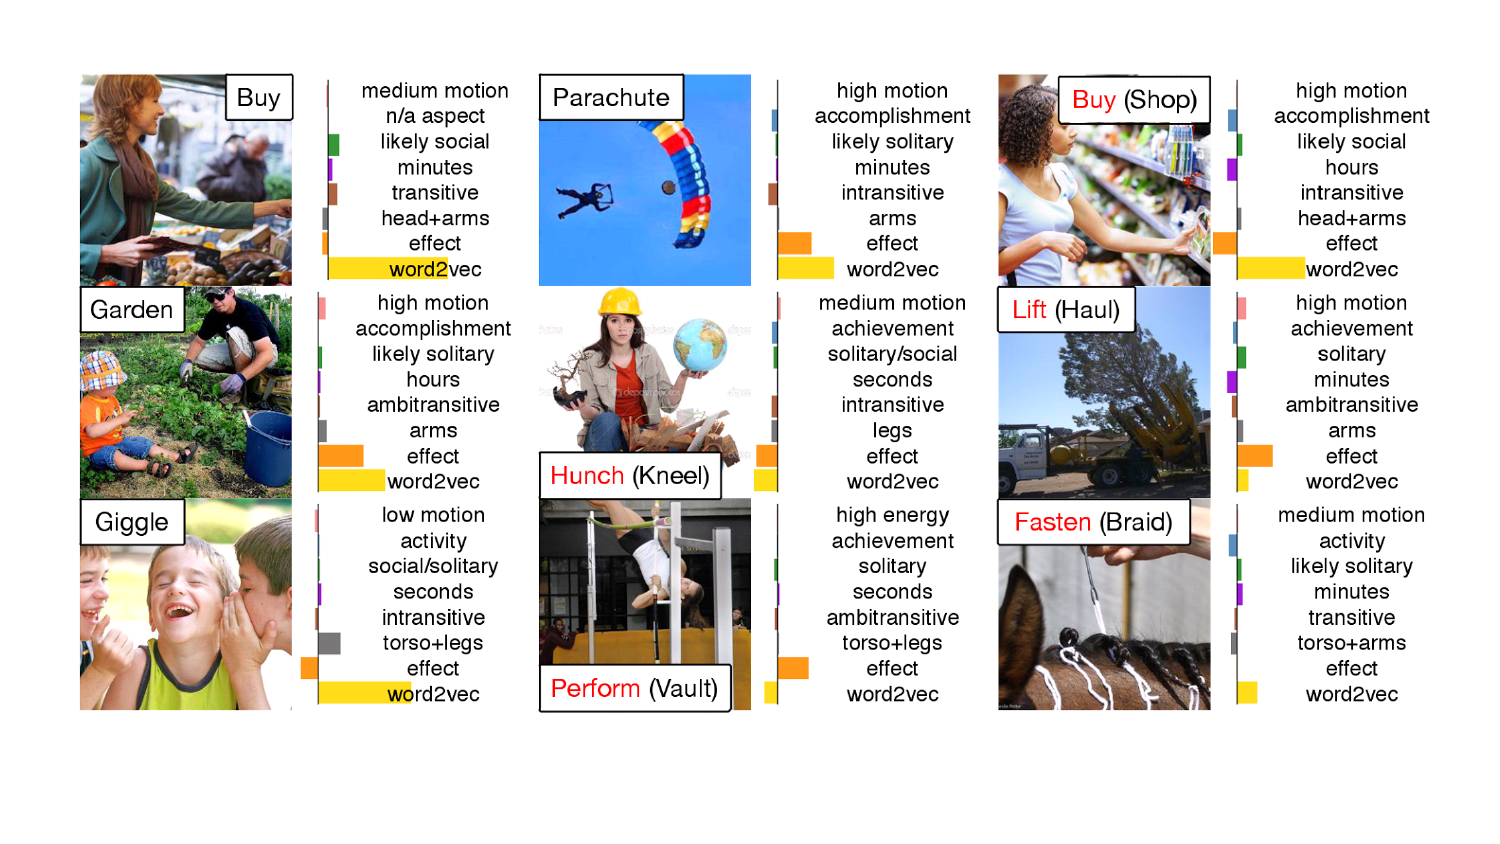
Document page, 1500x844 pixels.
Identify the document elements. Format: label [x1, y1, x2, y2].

picture [75, 69, 1444, 715]
